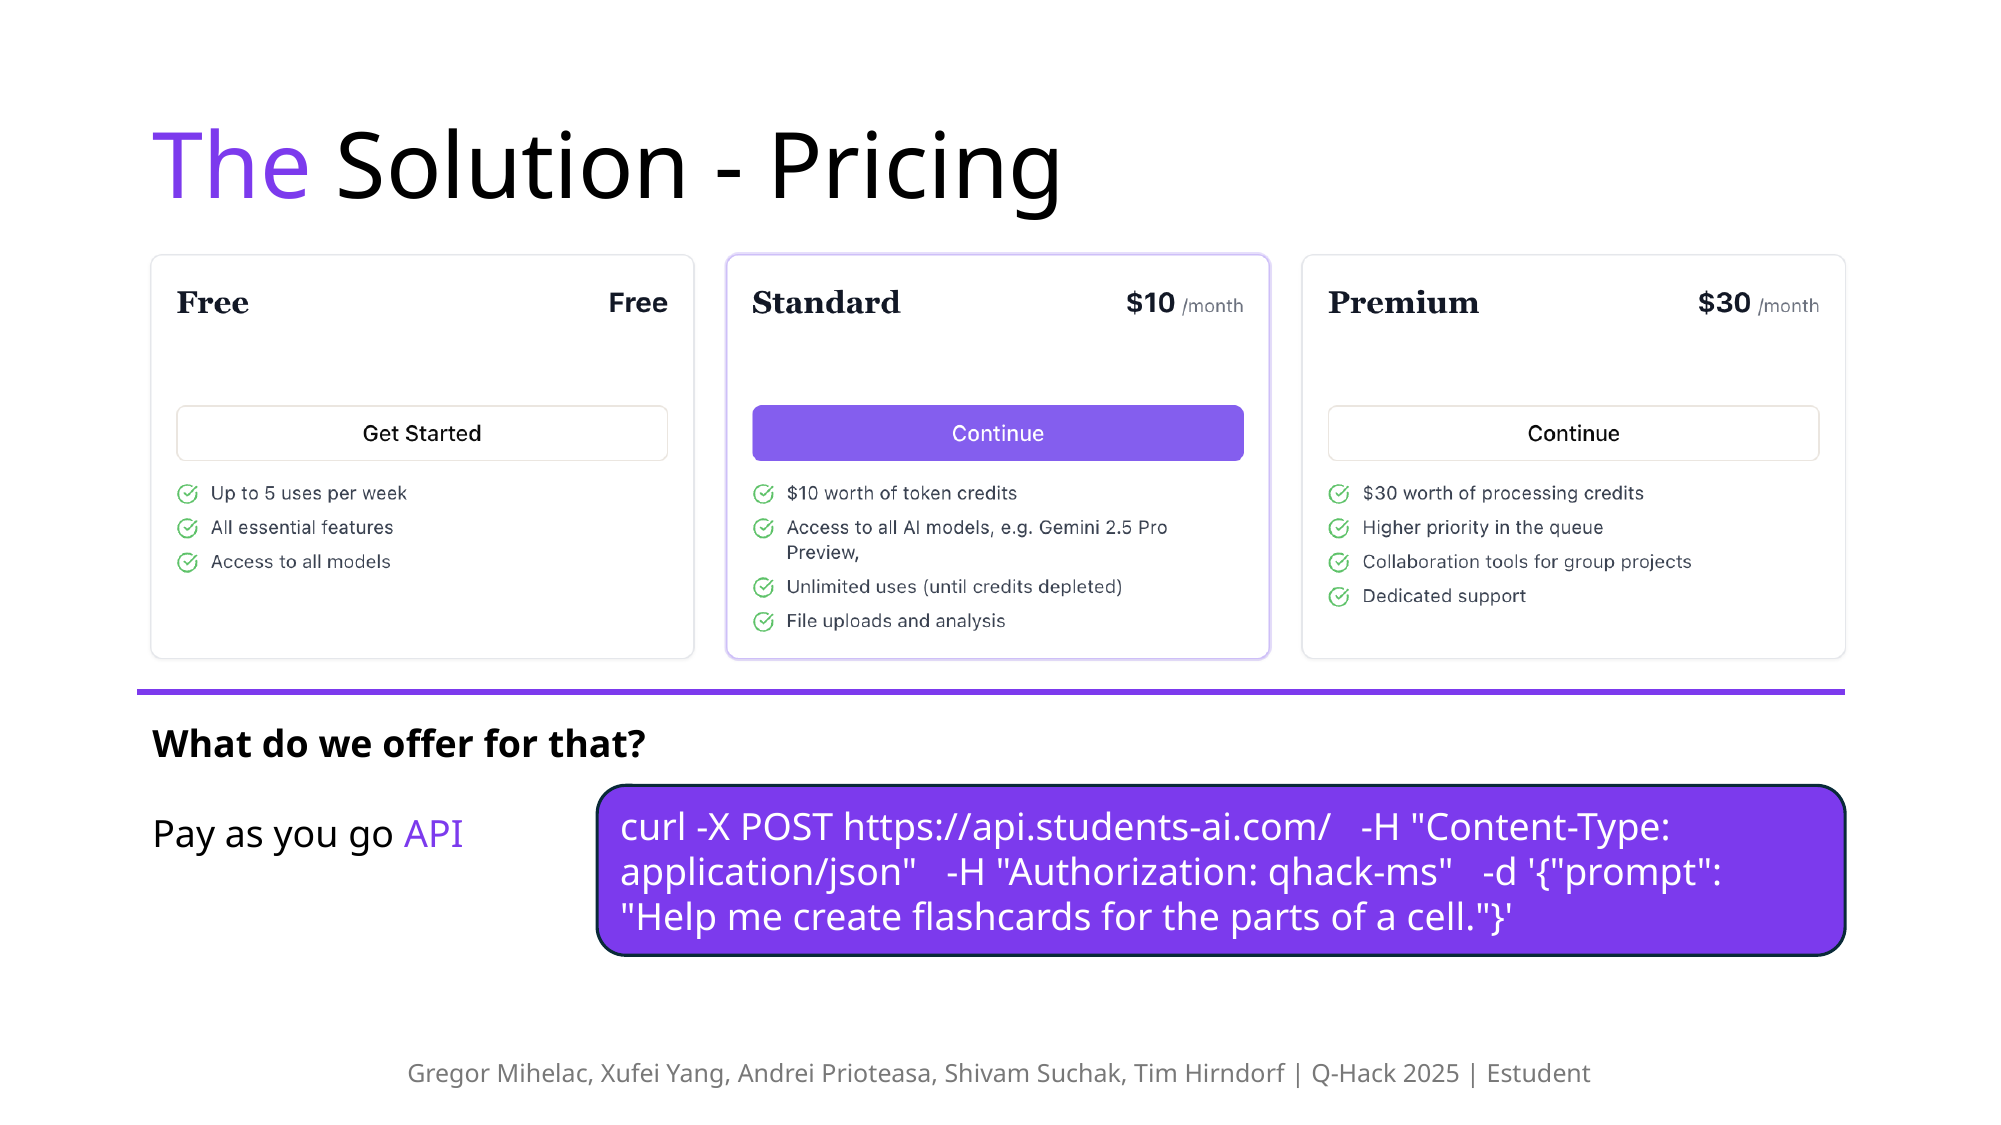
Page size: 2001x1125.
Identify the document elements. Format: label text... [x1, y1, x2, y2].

text_box Gregor Mihelac, Xufei Yang, Andrei Prioteasa, Shivam Suchak, Tim Hirndorf | Q-Hack 2025 | Estudent [0, 1042, 2000, 1103]
picture [136, 240, 1863, 677]
text_box What do we offer for that? Pay as you go API [137, 712, 1846, 953]
text_box curl -X POST https://api.students-ai.com/ -H "Content-Type: application/json" -H "Authorization: qhack-ms" -d '{"prompt": "Help me create flashcards for the parts of a cell."}' [595, 783, 1847, 957]
title The Solution - Pricing [137, 59, 1863, 240]
